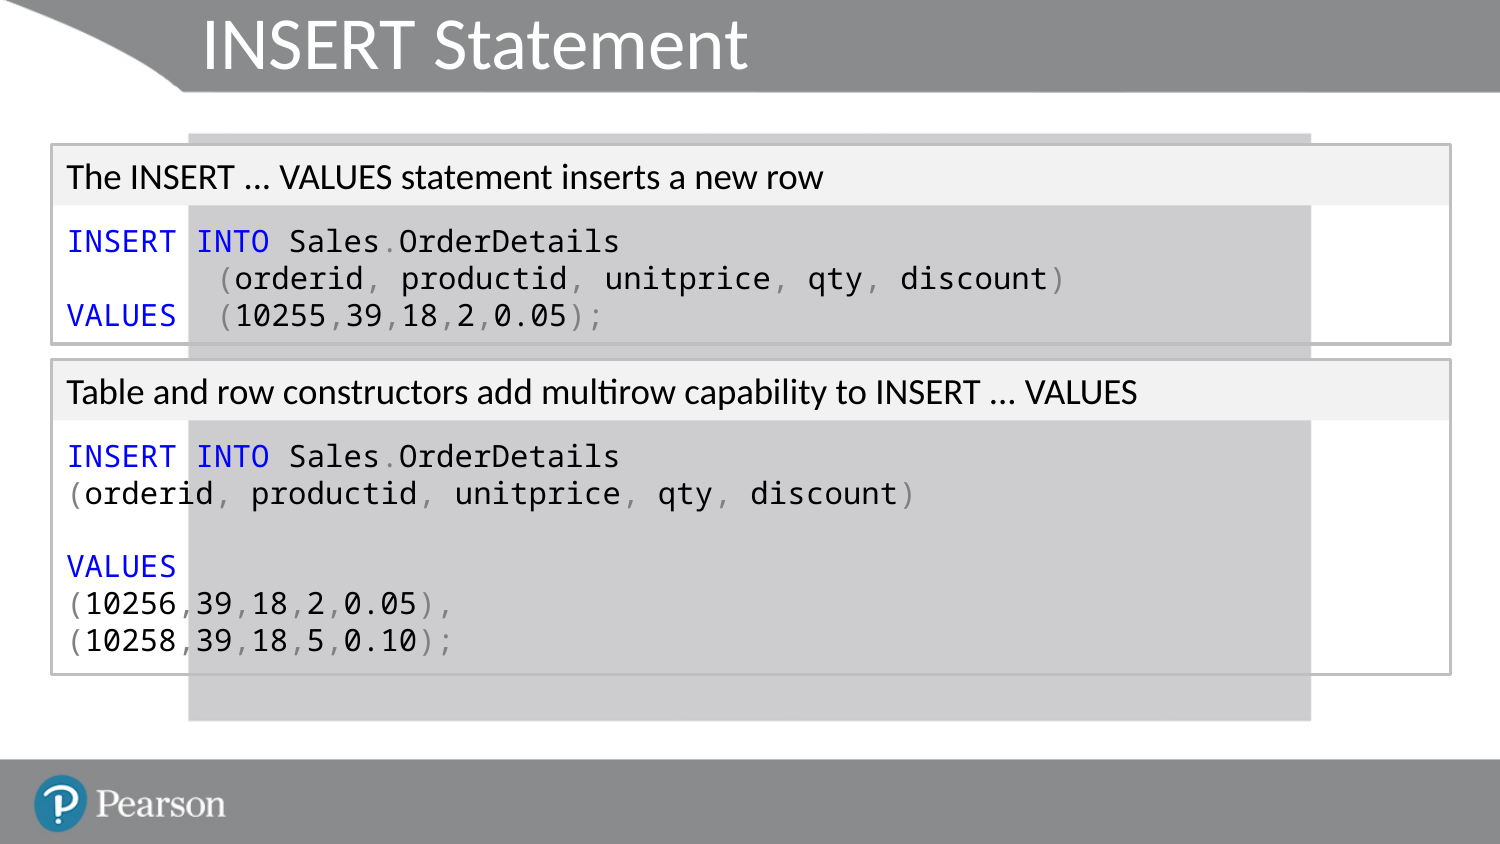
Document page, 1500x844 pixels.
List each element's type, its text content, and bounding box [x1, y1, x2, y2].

text_box INSERT INTO Sales.OrderDetails (orderid, productid, unitprice, qty, discount) VALUES (10256,39,18,2,0.05), (10258,39,18,5,0.10); [51, 359, 1451, 675]
title INSERT Statement [186, 0, 1425, 79]
picture [0, 0, 1500, 844]
text_box INSERT INTO Sales.OrderDetails (orderid, productid, unitprice, qty, discount) VALUES (10255,39,18,2,0.05); [51, 144, 1451, 344]
